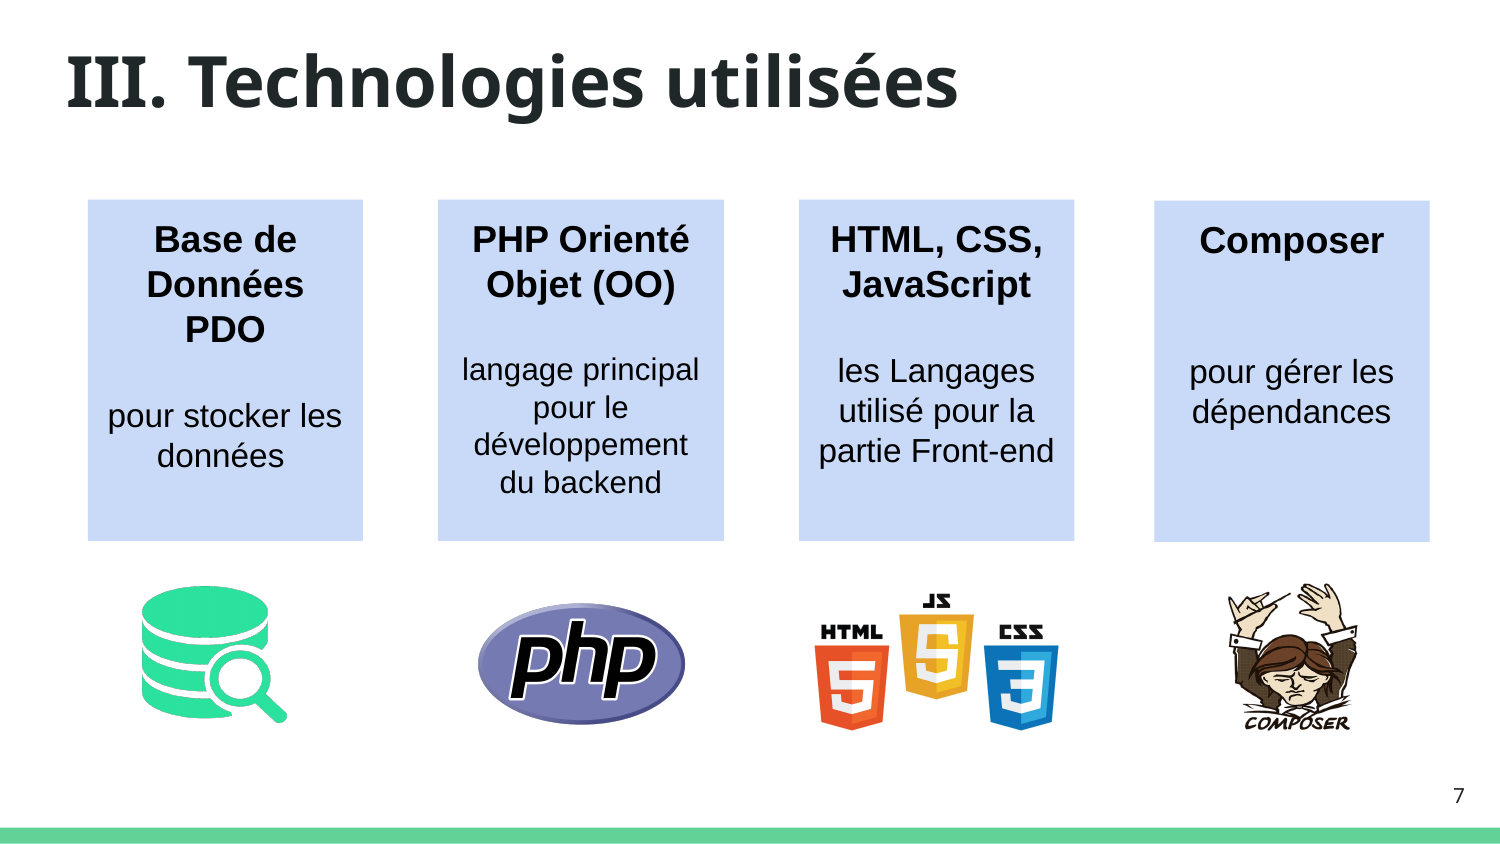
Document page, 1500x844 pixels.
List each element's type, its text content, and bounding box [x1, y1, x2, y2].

text_box Composer pour gérer les dépendances [1154, 200, 1430, 542]
slide_number ‹#› [1389, 764, 1480, 830]
picture [142, 585, 287, 723]
title III. Technologies utilisées [51, 22, 1449, 117]
text_box PHP Orienté Objet (OO) langage principal pour le développement du backend [437, 199, 724, 541]
picture [475, 599, 689, 728]
text_box HTML, CSS, JavaScript les Langages utilisé pour la partie Front-end [799, 199, 1075, 541]
text_box Base de Données PDO pour stocker les données [87, 199, 363, 541]
picture [1214, 575, 1370, 734]
picture [808, 592, 1065, 736]
